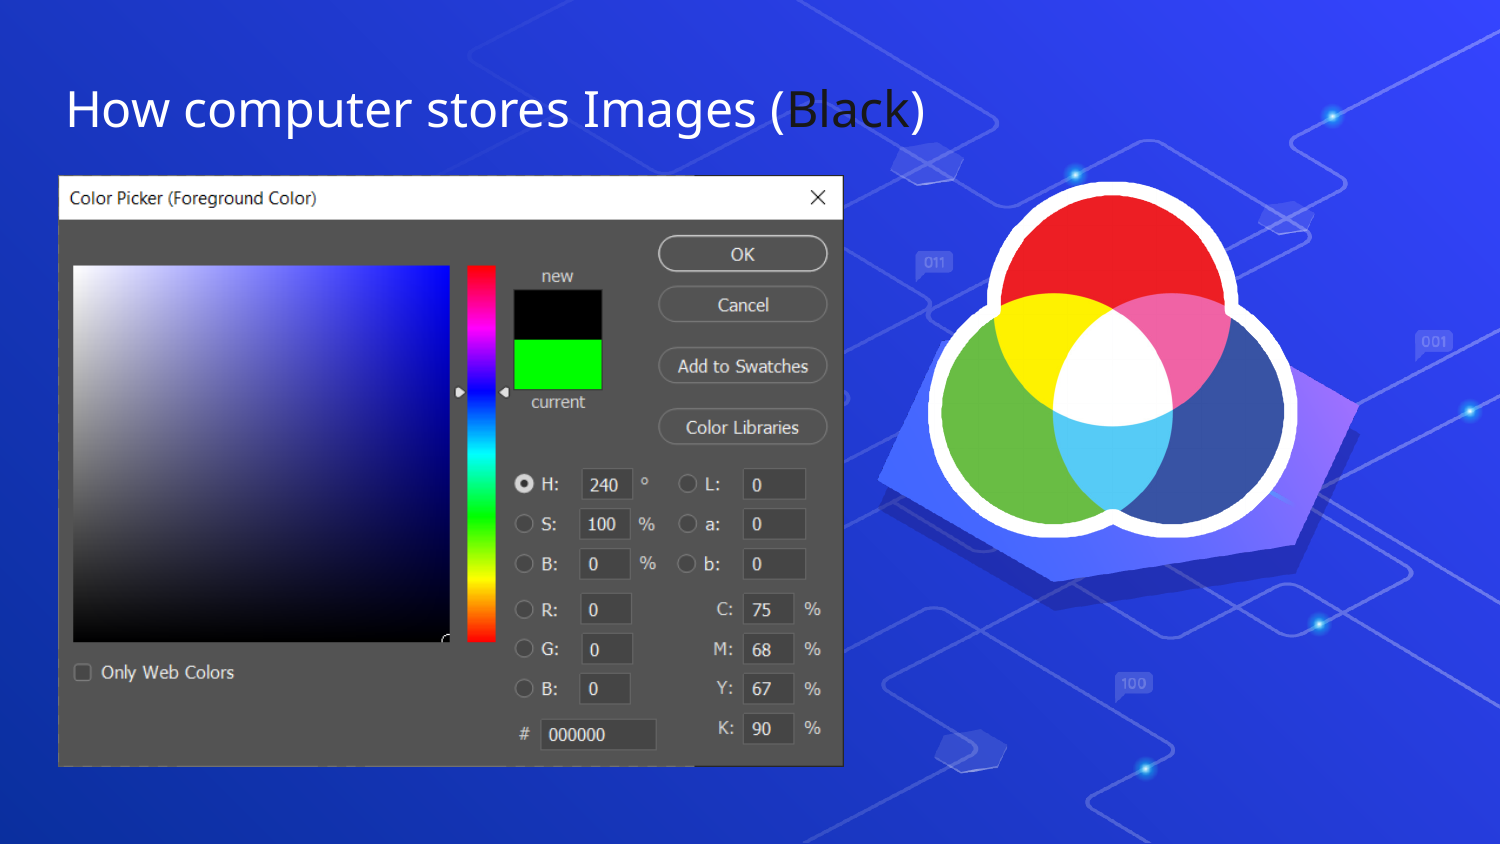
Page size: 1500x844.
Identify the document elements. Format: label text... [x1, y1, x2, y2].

picture [0, 0, 1500, 844]
title How computer stores Images (Black) [65, 0, 1070, 138]
